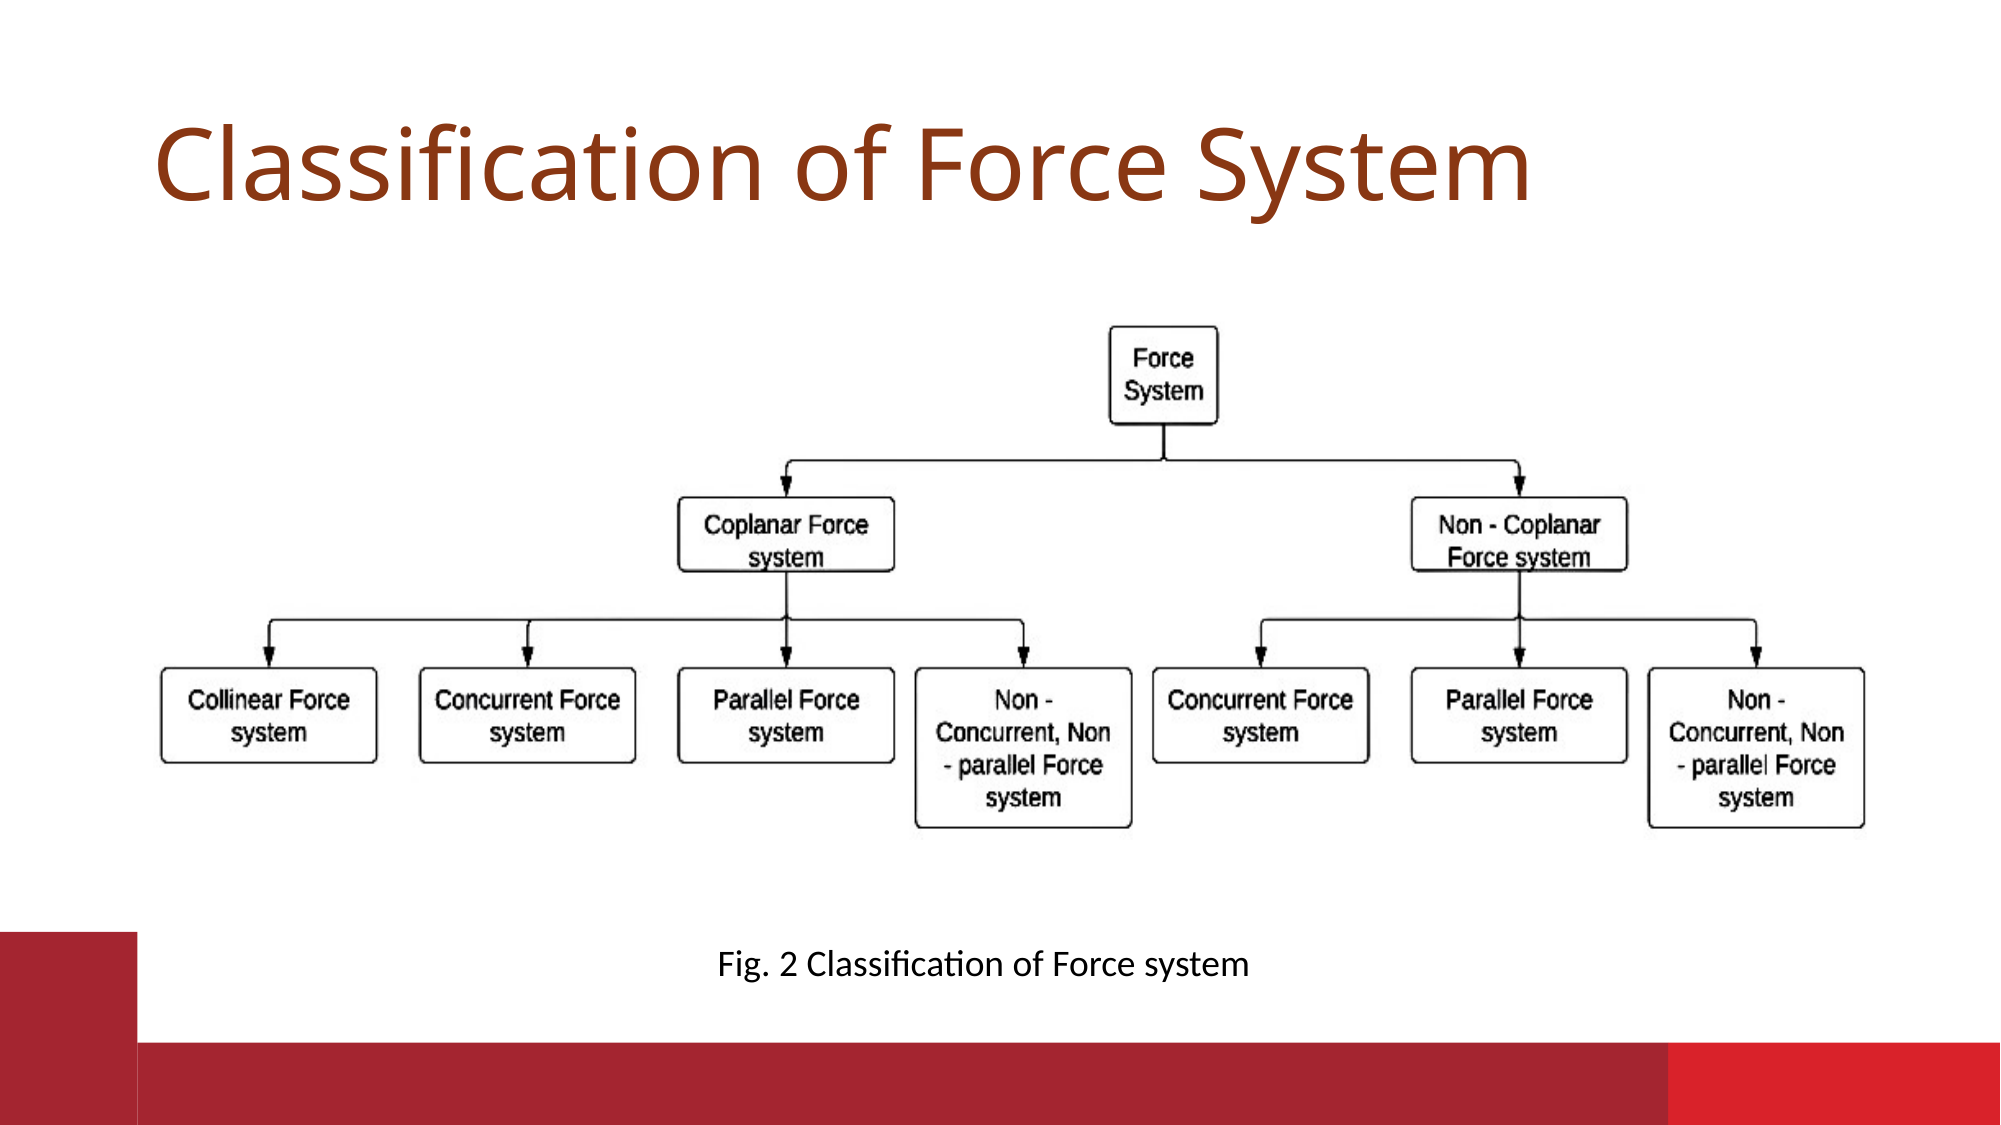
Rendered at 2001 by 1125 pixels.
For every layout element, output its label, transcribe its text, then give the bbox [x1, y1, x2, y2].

title Classification of Force System [137, 59, 1863, 278]
picture [153, 315, 1895, 840]
text_box [0, 931, 138, 1125]
text_box Fig. 2 Classification of Force system [702, 931, 1293, 992]
text_box [137, 1042, 1669, 1125]
text_box [1669, 1042, 2000, 1125]
